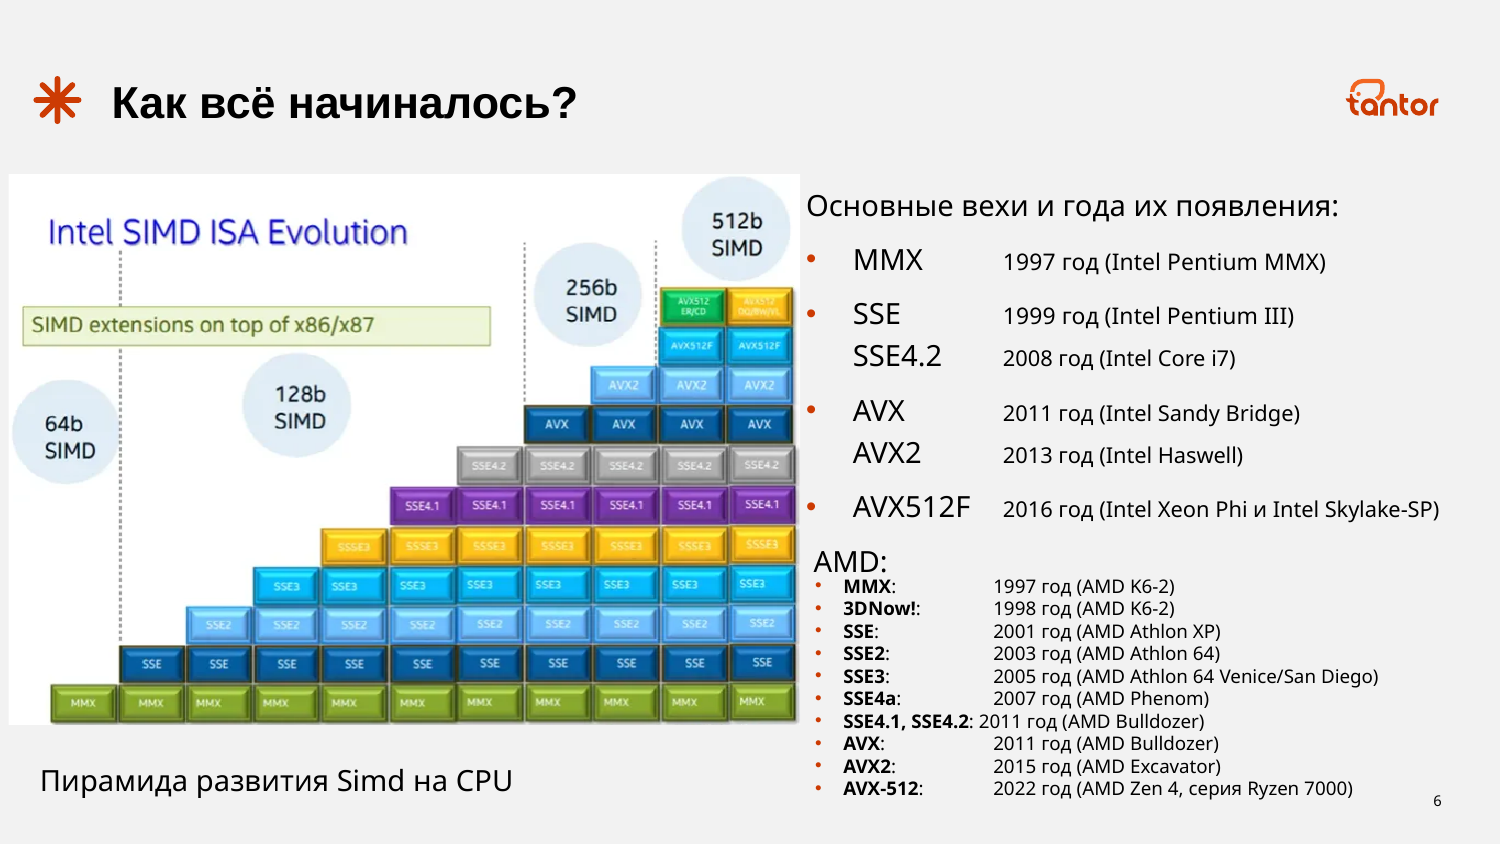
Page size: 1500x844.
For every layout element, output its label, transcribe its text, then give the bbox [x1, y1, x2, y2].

text_box Пирамида развития Simd на CPU [33, 749, 728, 794]
text_box Основные вехи и года их появления: MMX 1997 год (Intel Pentium MMX) SSE 1999 год (Intel Pentium III) SSE4.2 2008 год (Intel Core i7) AVX 2011 год (Intel Sandy Bridge) AVX2 2013 год (Intel Haswell) AVX512F 2016 год (Intel Xeon Phi и Intel Skylake-SP) AMD: [802, 174, 1492, 545]
picture [8, 173, 801, 726]
title Как всё начиналось? [96, 22, 1267, 174]
text_box MMX: 1997 год (AMD K6-2) 3DNow!: 1998 год (AMD K6-2) SSE: 2001 год (AMD Athlon XP) SSE2: 2003 год (AMD Athlon 64) SSE3: 2005 год (AMD Athlon 64 Venice/San Diego) SSE4a: 2007 год (AMD Phenom) SSE4.1, SSE4.2: 2011 год (AMD Bulldozer) AVX: 2011 год (AMD Bulldozer) AVX2: 2015 год (AMD Excavator) AVX-512: 2022 год (AMD Zen 4, серия Ryzen 7000) [800, 566, 1500, 807]
